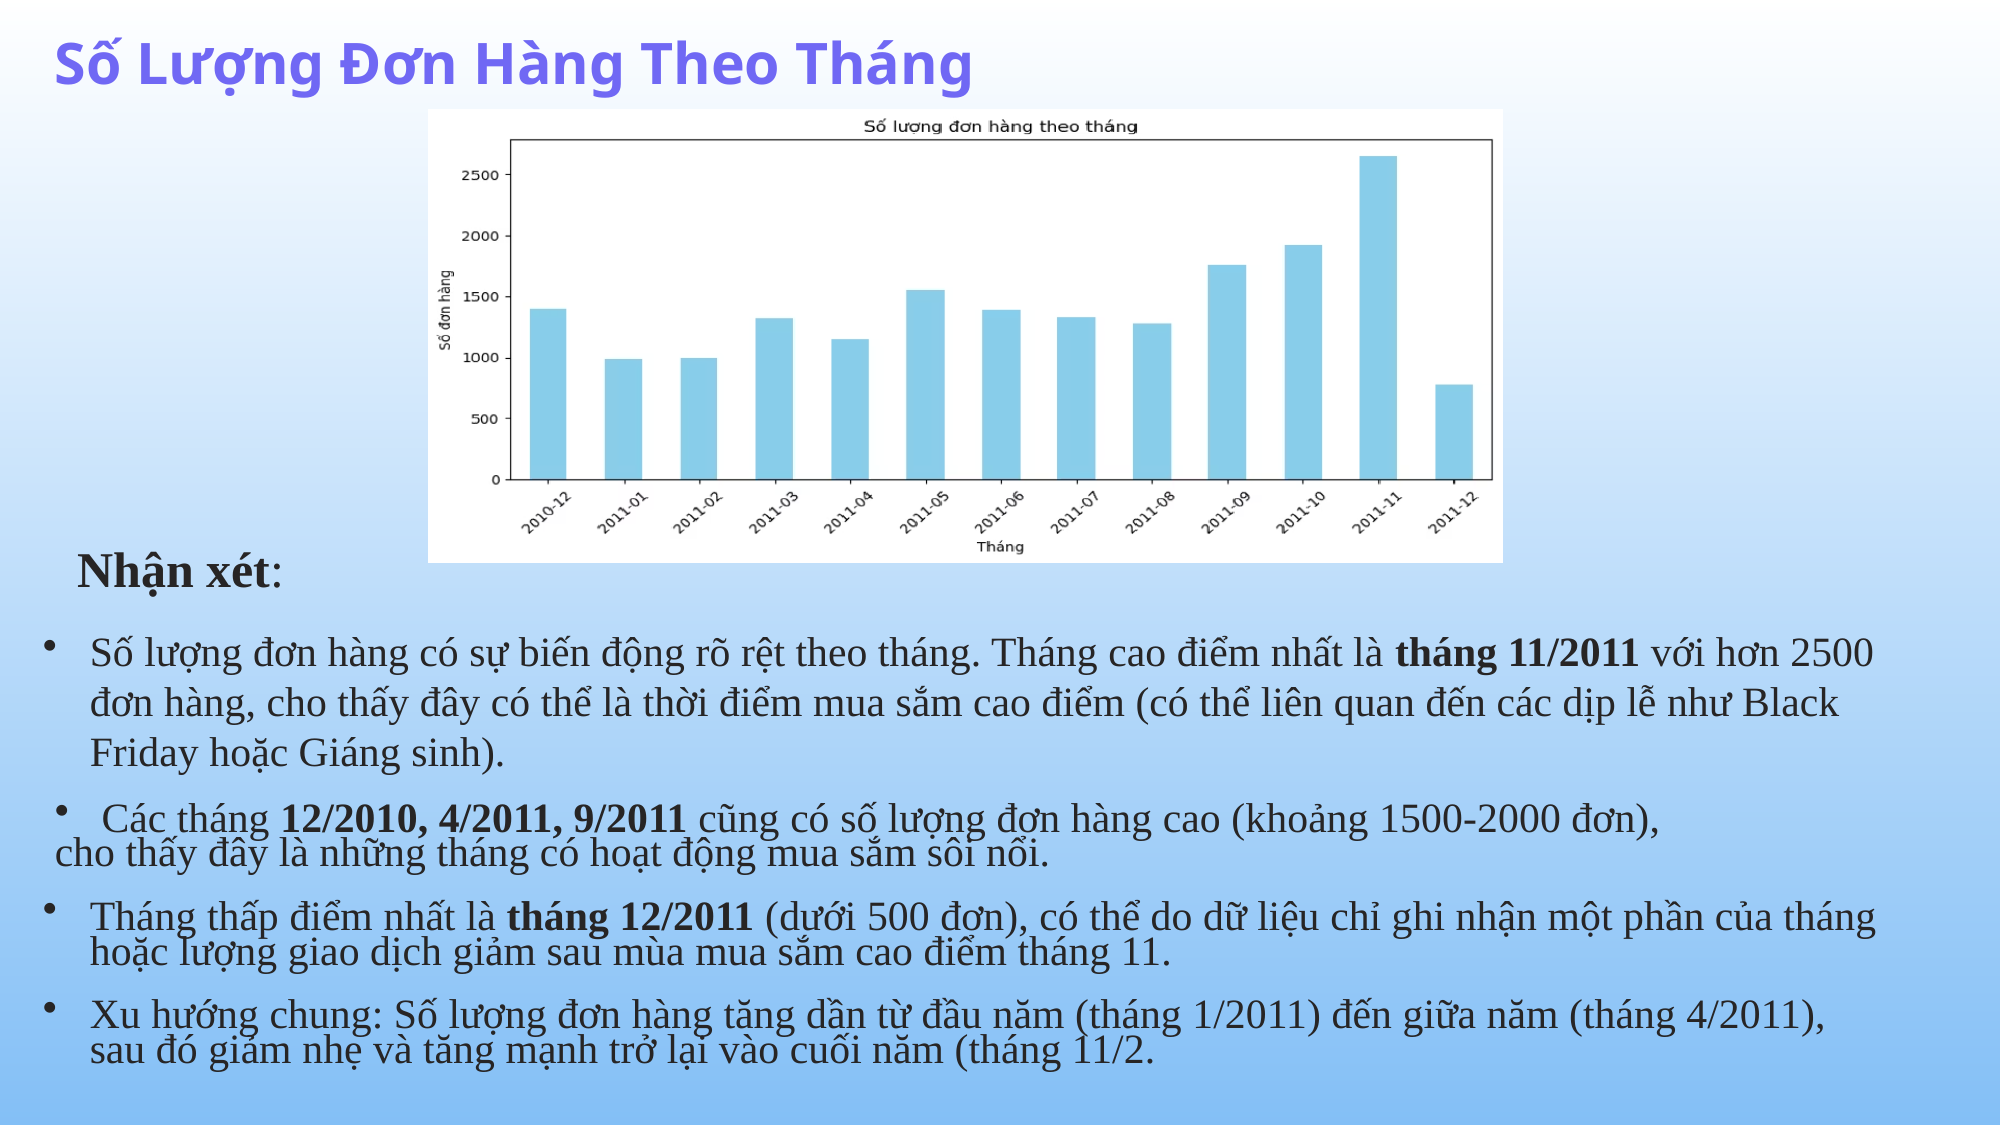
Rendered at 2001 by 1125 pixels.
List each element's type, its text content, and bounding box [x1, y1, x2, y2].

text_box Các tháng 12/2010, 4/2011, 9/2011 cũng có số lượng đơn hàng cao (khoảng 1500-2000 đơn), cho thấy đây là những tháng có hoạt động mua sắm sôi nổi. [54, 805, 1901, 841]
text_box Nhận xét: [77, 562, 1923, 598]
text_box Tháng thấp điểm nhất là tháng 12/2011 (dưới 500 đơn), có thể do dữ liệu chỉ ghi nhận một phần của tháng hoặc lượng giao dịch giảm sau mùa mua sắm cao điểm tháng 11. [42, 903, 1889, 975]
picture [428, 109, 1503, 563]
text_box Xu hướng chung: Số lượng đơn hàng tăng dần từ đầu năm (tháng 1/2011) đến giữa năm (tháng 4/2011), sau đó giảm nhẹ và tăng mạnh trở lại vào cuối năm (tháng 11/2. [42, 1002, 1889, 1074]
text_box Số lượng đơn hàng có sự biến động rõ rệt theo tháng. Tháng cao điểm nhất là tháng 11/2011 với hơn 2500 đơn hàng, cho thấy đây có thể là thời điểm mua sắm cao điểm (có thể liên quan đến các dịp lễ như Black Friday hoặc Giáng sinh). [42, 625, 1889, 696]
text_box Số Lượng Đơn Hàng Theo Tháng [54, 24, 865, 97]
